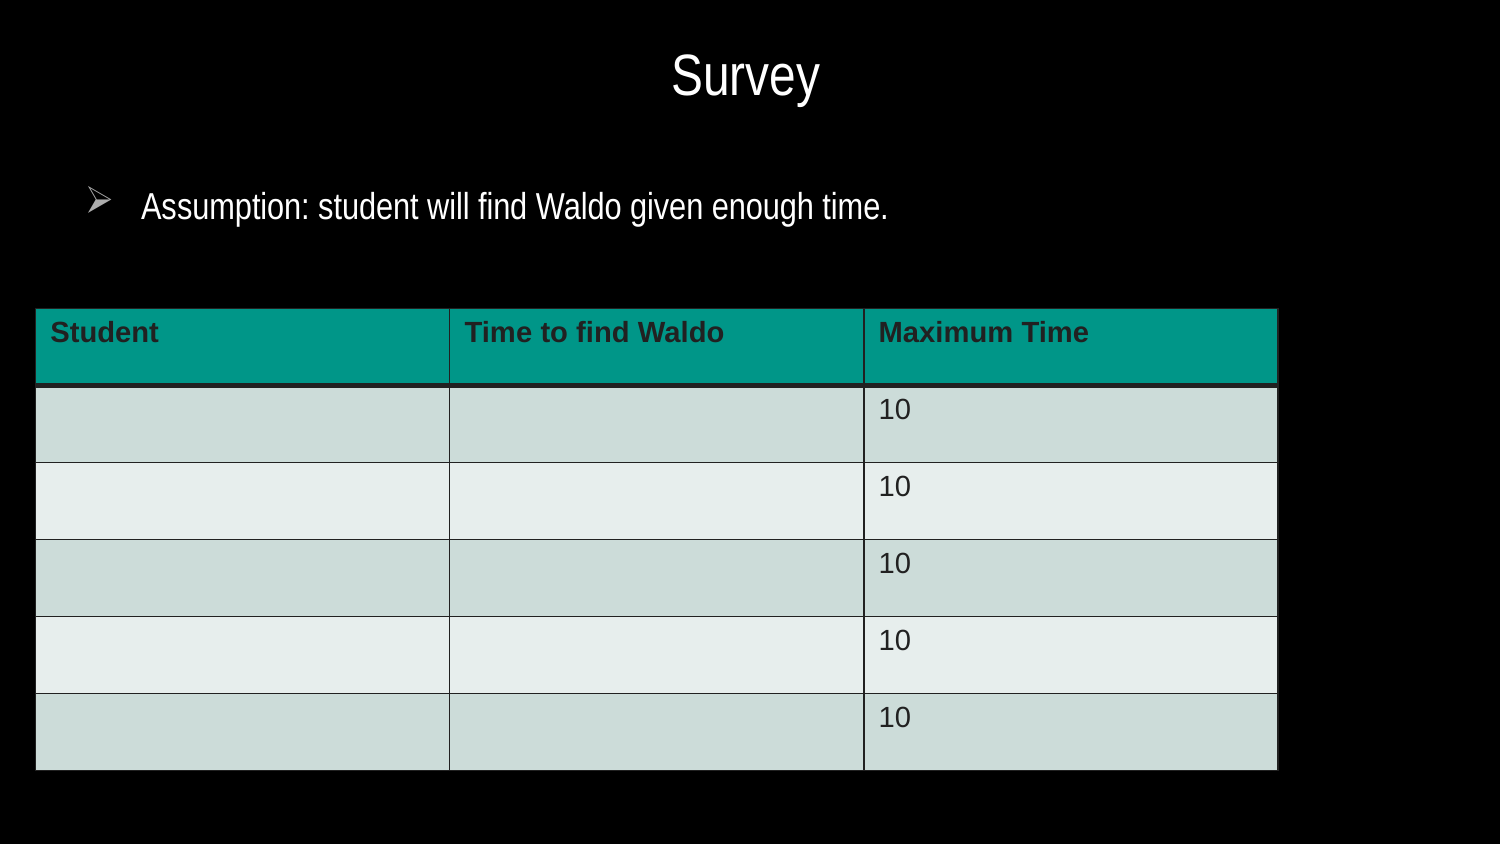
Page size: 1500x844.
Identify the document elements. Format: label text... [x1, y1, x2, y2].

table_cell 10 [865, 463, 1277, 539]
table_cell [450, 694, 863, 770]
table_cell 10 [865, 388, 1277, 462]
table_cell [450, 540, 863, 616]
table_cell [36, 540, 449, 616]
table_cell 10 [865, 540, 1277, 616]
list Assumption: student will find Waldo given enough time. [51, 160, 1449, 248]
table_cell [36, 694, 449, 770]
table_cell 10 [865, 617, 1277, 693]
table_header Time to find Waldo [450, 309, 863, 383]
table_header Student [36, 309, 449, 383]
table_cell [450, 463, 863, 539]
table_header Maximum Time [865, 309, 1277, 383]
title Survey [656, 22, 844, 117]
table_cell 10 [865, 694, 1277, 770]
table_cell [36, 617, 449, 693]
table_cell [36, 463, 449, 539]
table_cell [36, 388, 449, 462]
table_cell [450, 388, 863, 462]
table_cell [450, 617, 863, 693]
